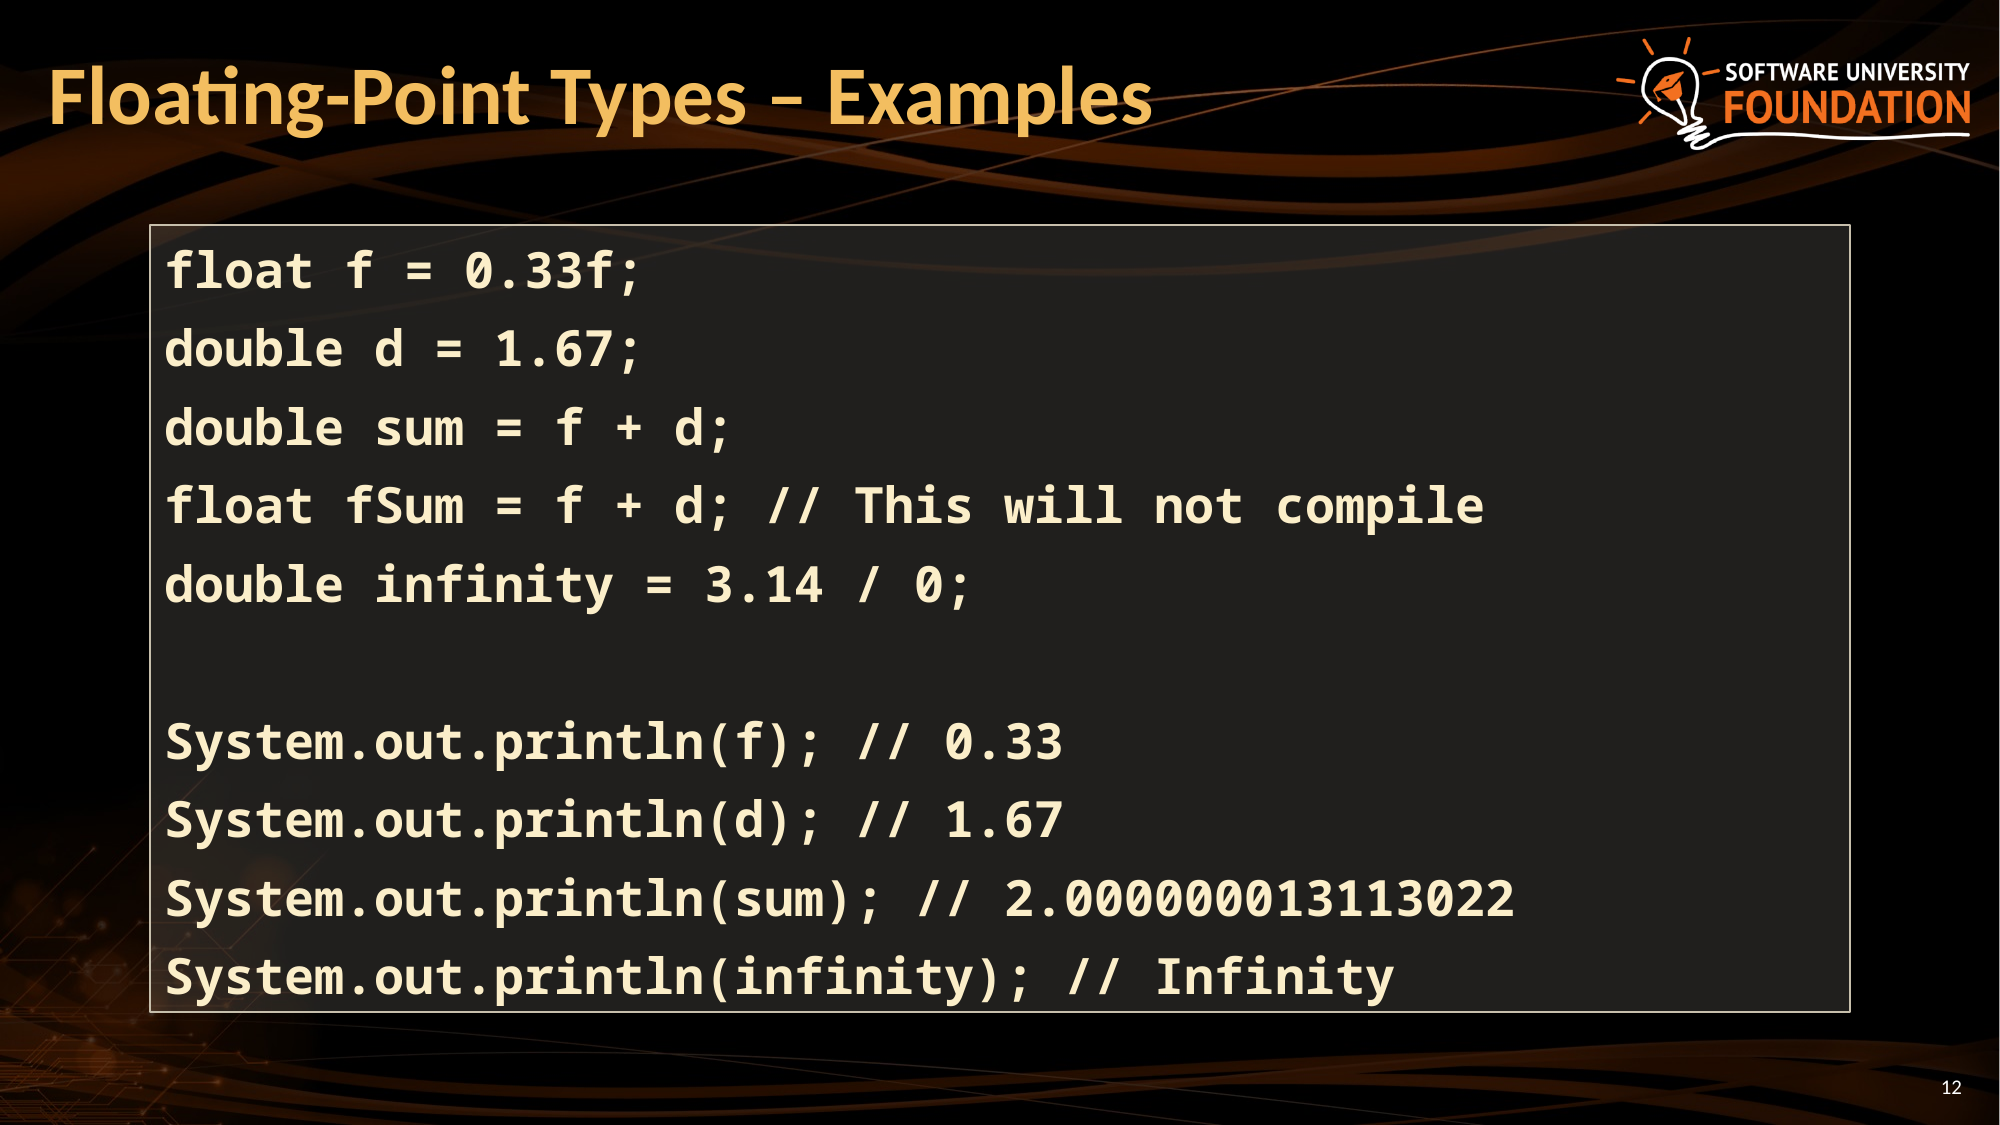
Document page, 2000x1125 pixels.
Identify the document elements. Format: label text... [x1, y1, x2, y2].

slide_number 12 [1897, 1070, 1968, 1103]
title Floating-Point Types – Examples [30, 6, 1602, 189]
picture [0, 0, 2000, 1125]
text_box float f = 0.33f; double d = 1.67; double sum = f + d; float fSum = f + d; // This will not compile double infinity = 3.14 / 0; System.out.println(f); // 0.33 System.out.println(d); // 1.67 System.out.println(sum); // 2.000000013113022 System.out.println(infinity); // Infinity [149, 224, 1850, 1012]
